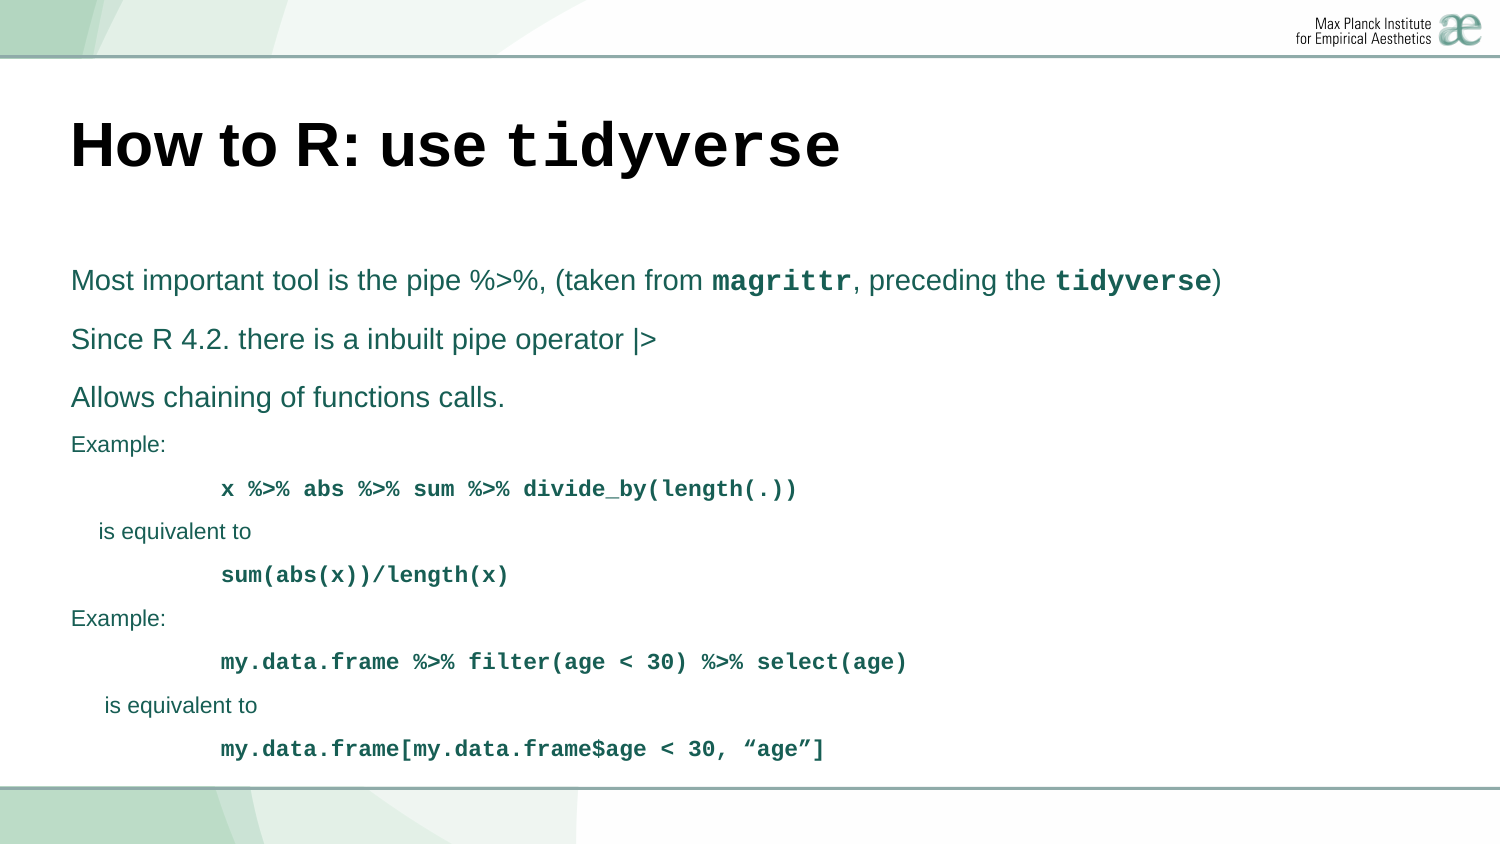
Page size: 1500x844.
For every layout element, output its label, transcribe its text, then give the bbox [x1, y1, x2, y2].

picture [0, 790, 1500, 844]
picture [0, 0, 1500, 55]
title How to R: use tidyverse [70, 59, 1430, 207]
list Most important tool is the pipe %>%, (taken from magrittr, preceding the tidyverse) Since R 4.2. there is a inbuilt pipe operator |> Allows chaining of functions calls. Example: x %>% abs %>% sum %>% divide_by(length(.)) is equivalent to sum(abs(x))/length(x) Example: my.data.frame %>% filter(age < 30) %>% select(age) is equivalent to my.data.frame[my.data.frame$age < 30, “age”] [70, 265, 1430, 750]
